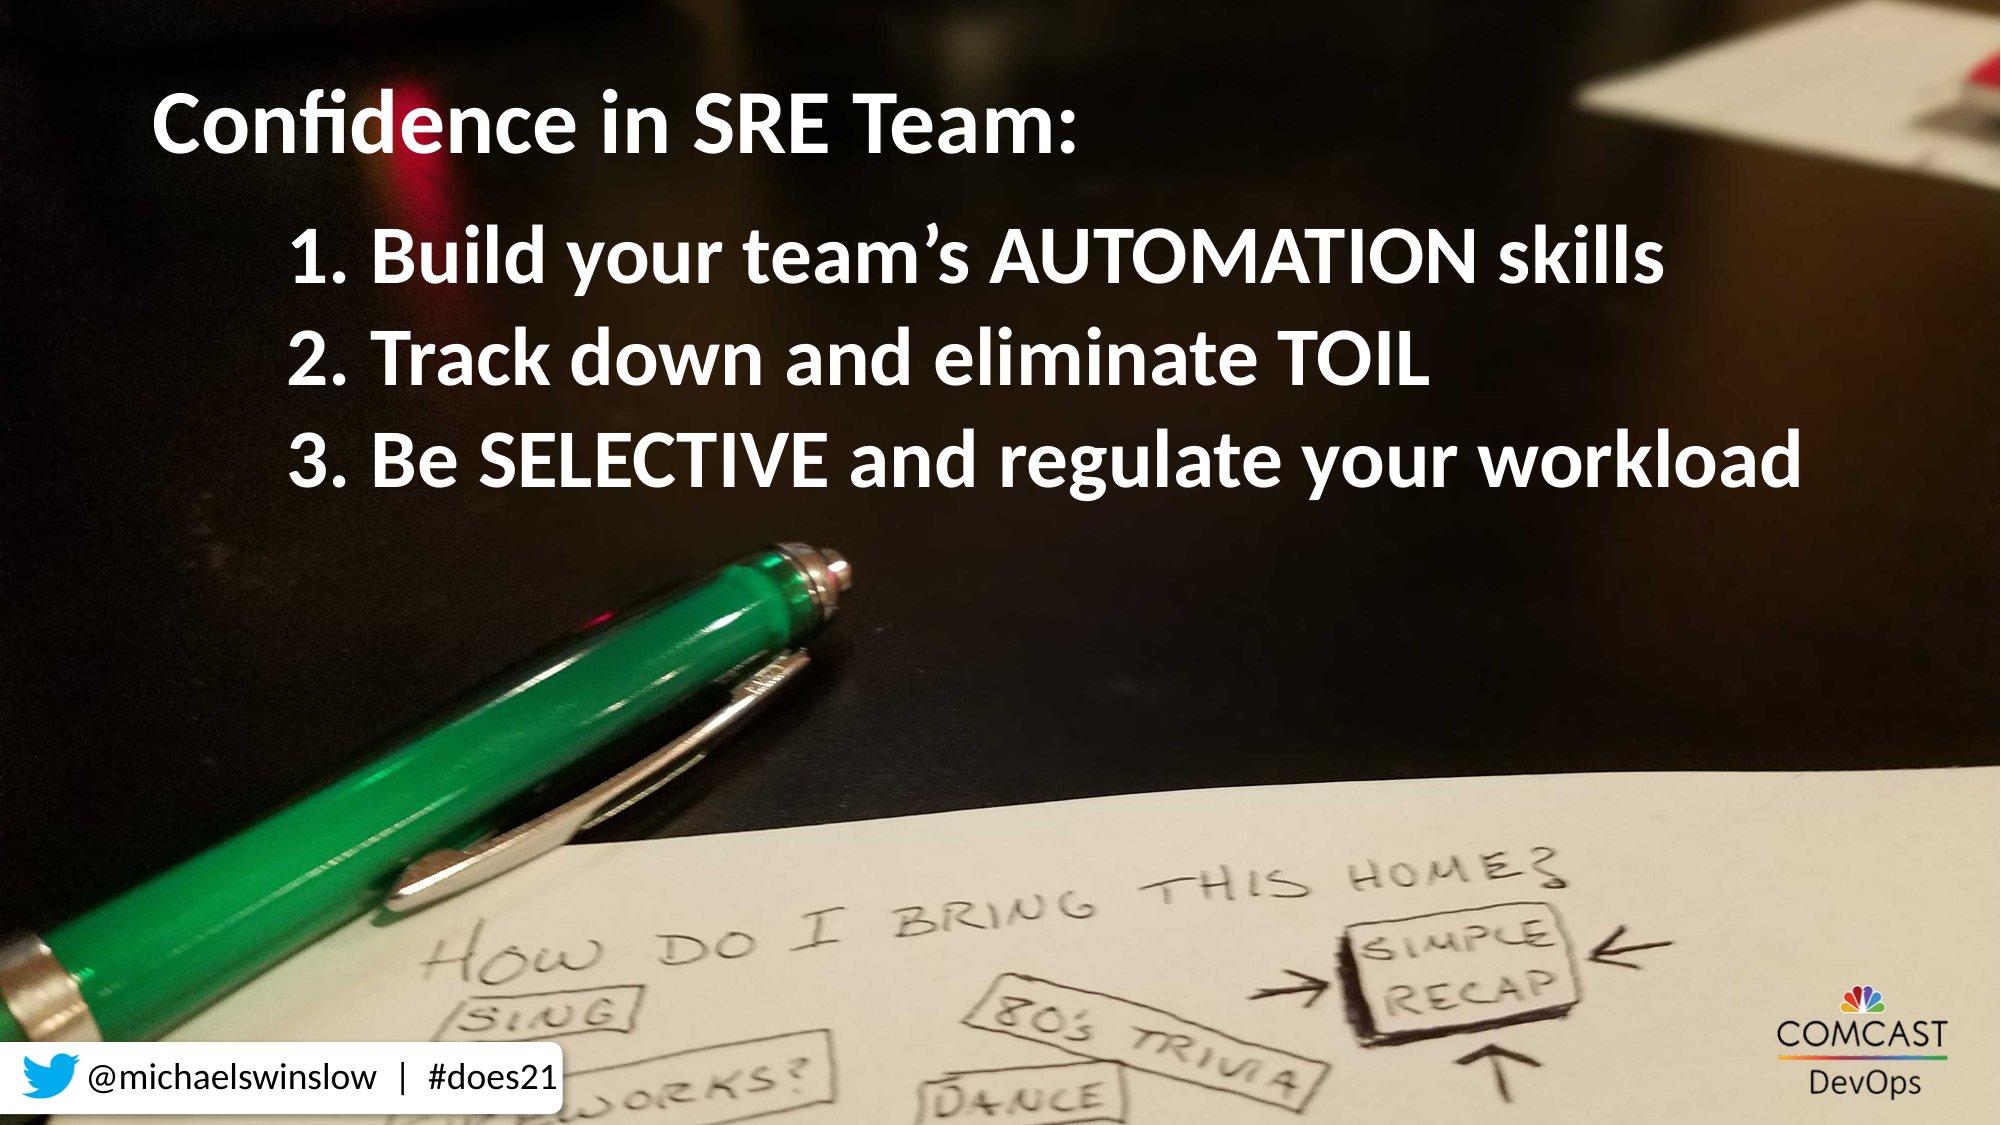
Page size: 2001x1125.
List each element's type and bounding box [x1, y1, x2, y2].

picture [0, 0, 2000, 1125]
text_box [0, 1042, 580, 1115]
